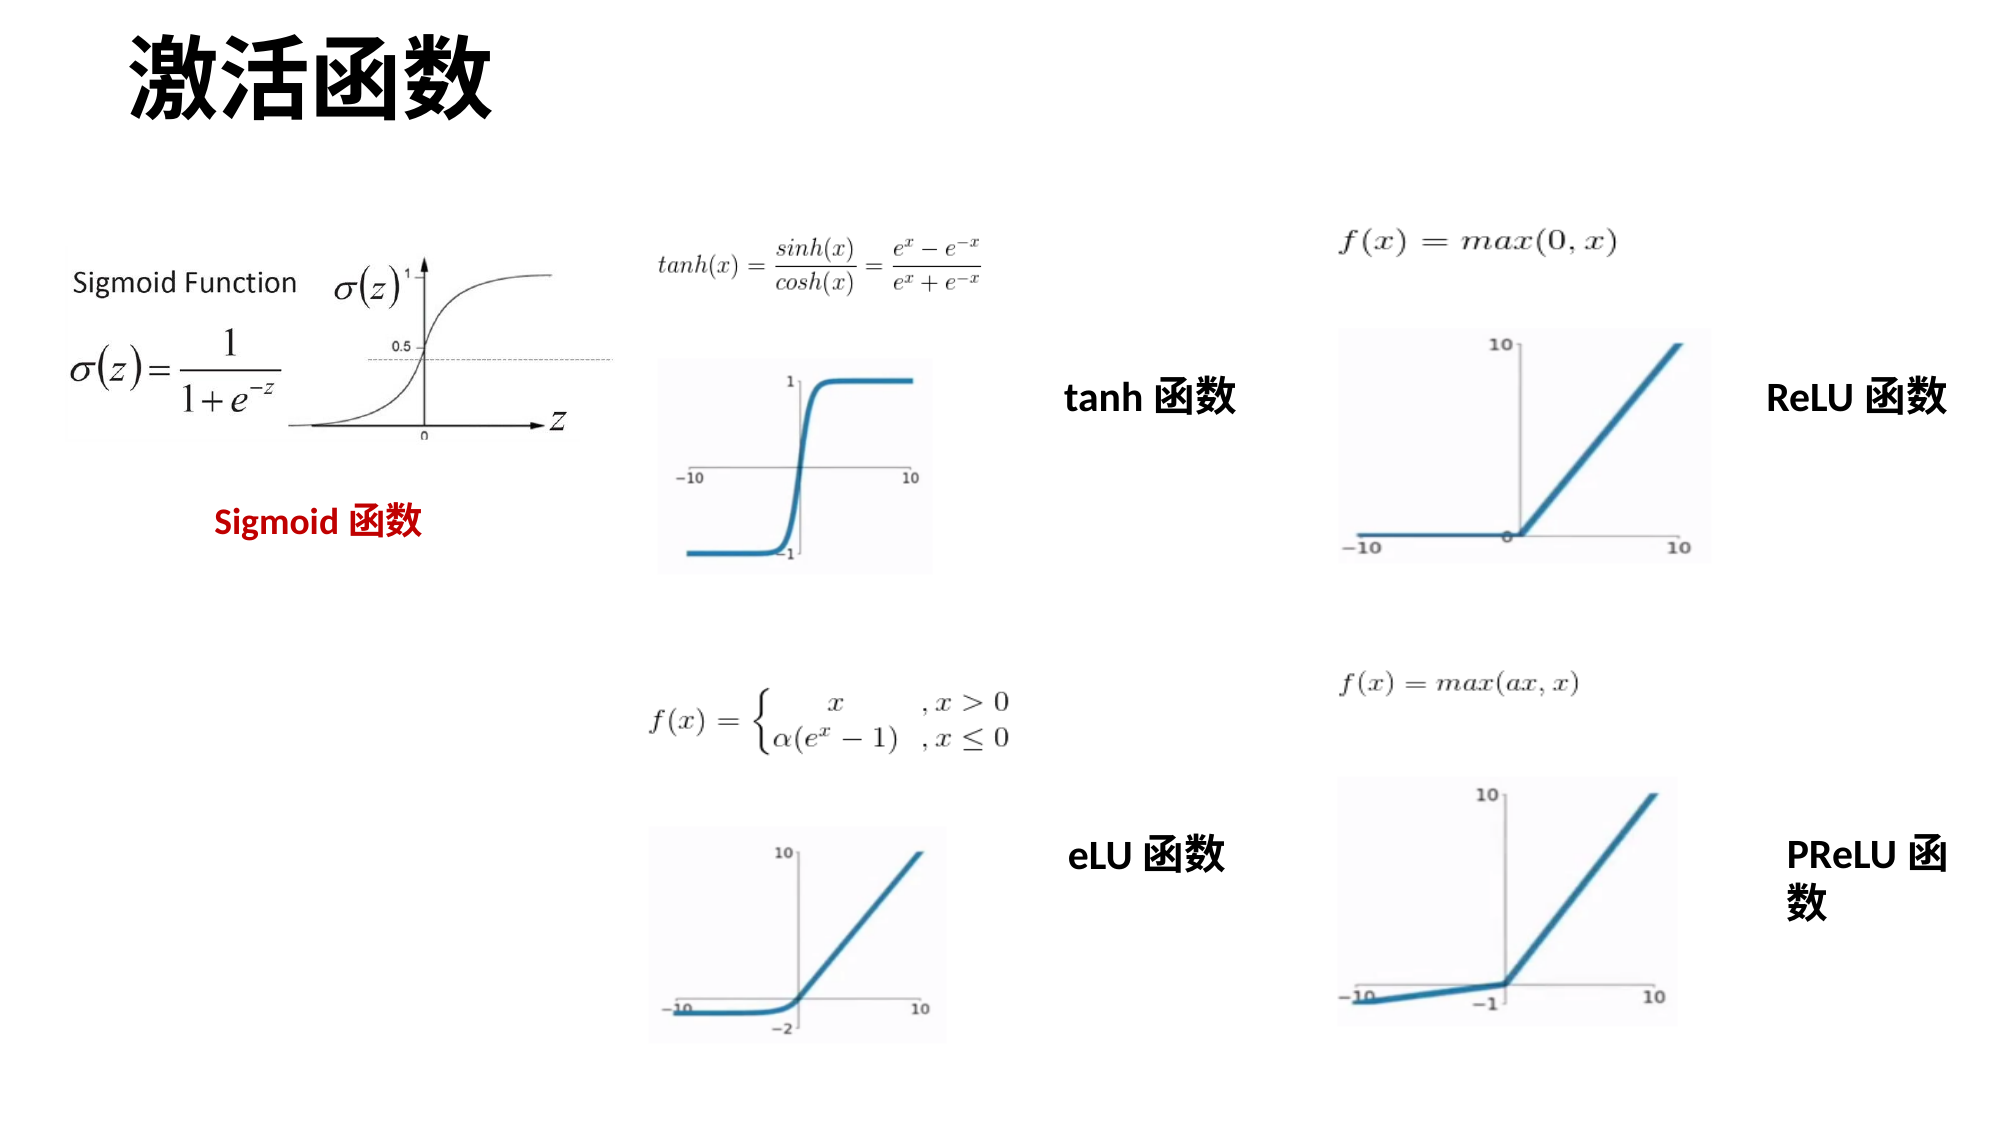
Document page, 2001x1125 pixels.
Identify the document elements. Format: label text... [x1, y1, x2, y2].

text_box PReLU函数 [1772, 819, 2000, 935]
picture [632, 188, 1050, 589]
text_box eLU函数 [1053, 820, 1251, 886]
picture [1313, 639, 1741, 1061]
picture [632, 641, 1050, 1061]
text_box ReLU函数 [1751, 361, 1985, 427]
picture [57, 223, 623, 455]
text_box 激活函数 [112, 26, 1388, 189]
text_box Sigmoid函数 [124, 489, 439, 550]
text_box tanh函数 [1050, 361, 1273, 427]
picture [1313, 195, 1741, 589]
